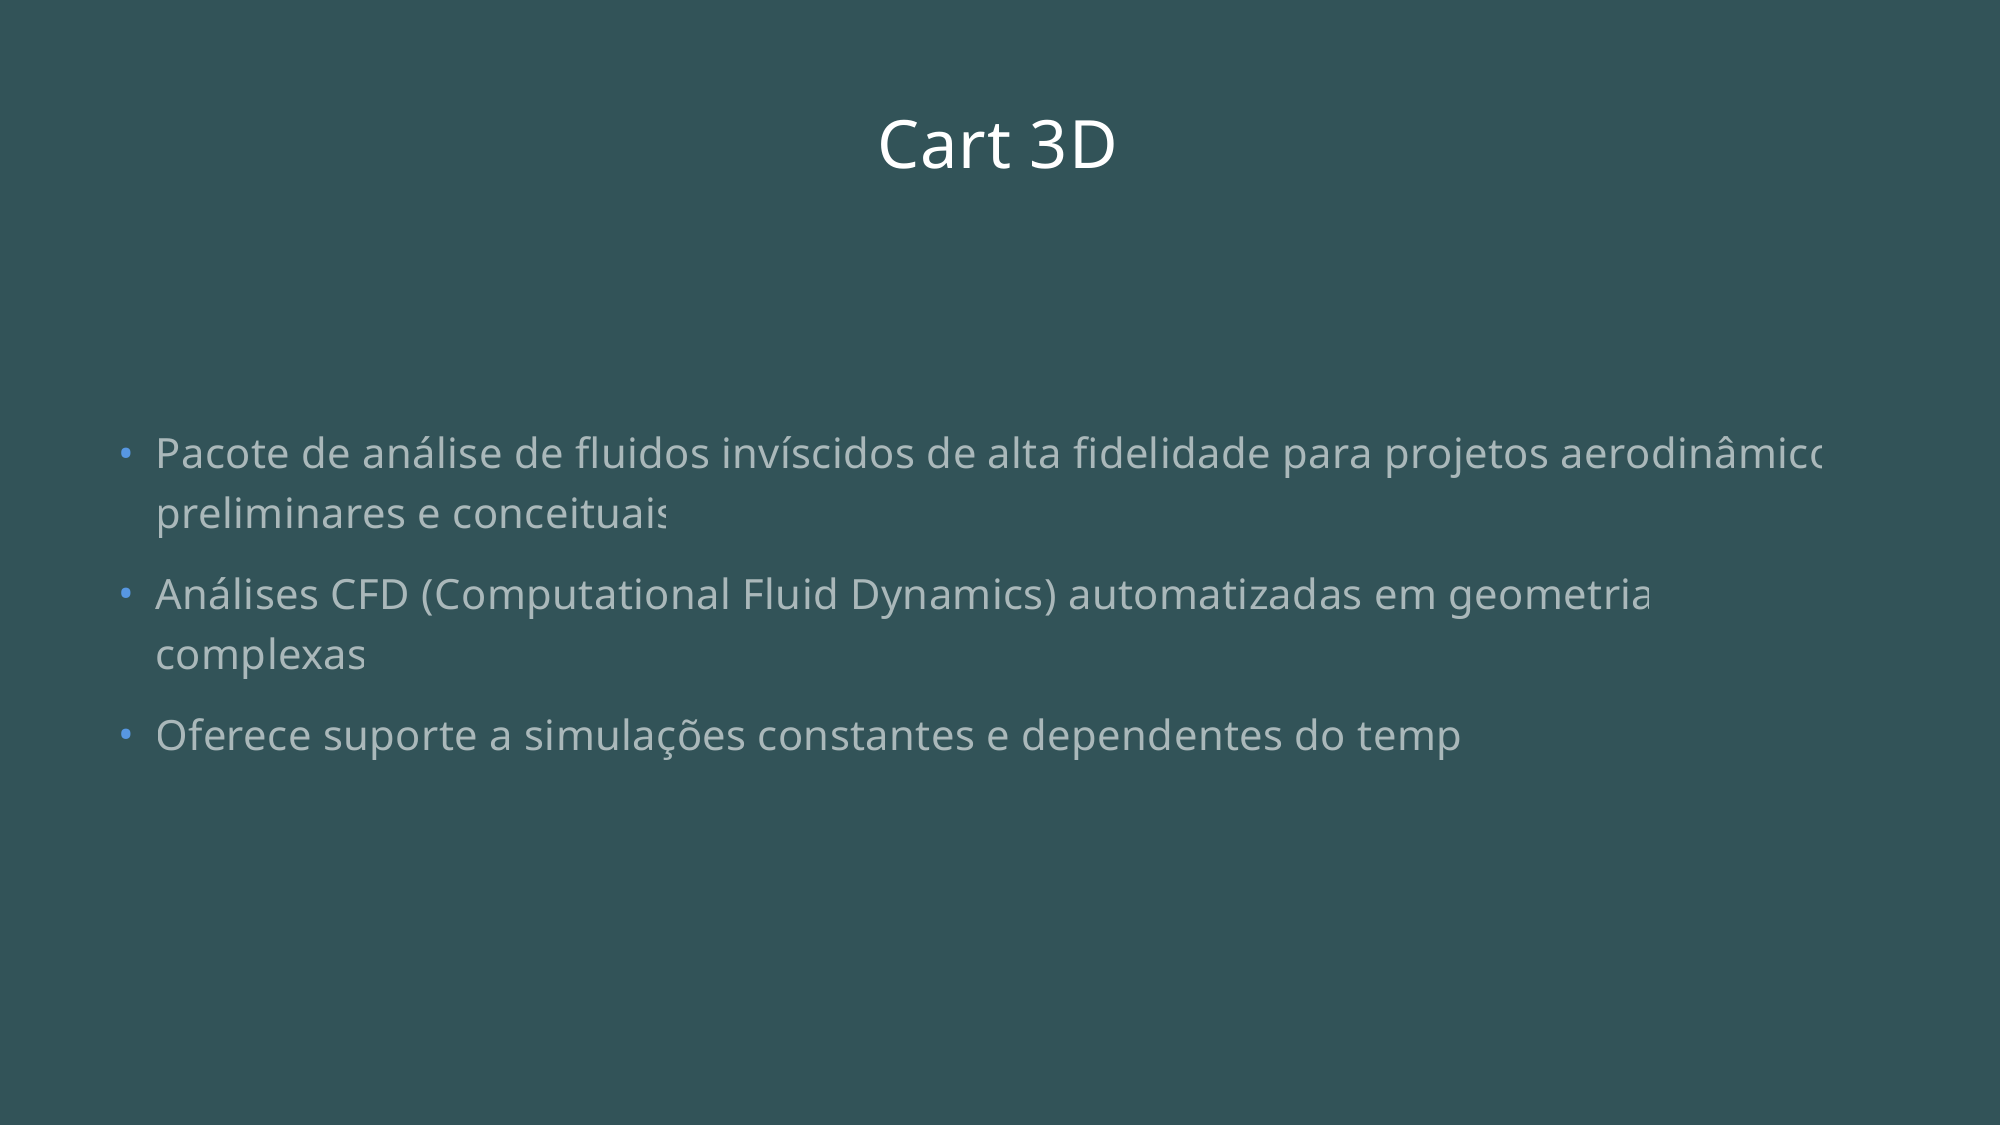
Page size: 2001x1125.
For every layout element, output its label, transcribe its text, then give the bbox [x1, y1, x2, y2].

list Pacote de análise de fluidos invíscidos de alta fidelidade para projetos aerodinâmicos preliminares e conceituais Análises CFD (Computational Fluid Dynamics) automatizadas em geometrias complexas Oferece suporte a simulações constantes e dependentes do tempo [118, 416, 1878, 947]
title Cart 3D [118, 101, 1878, 344]
